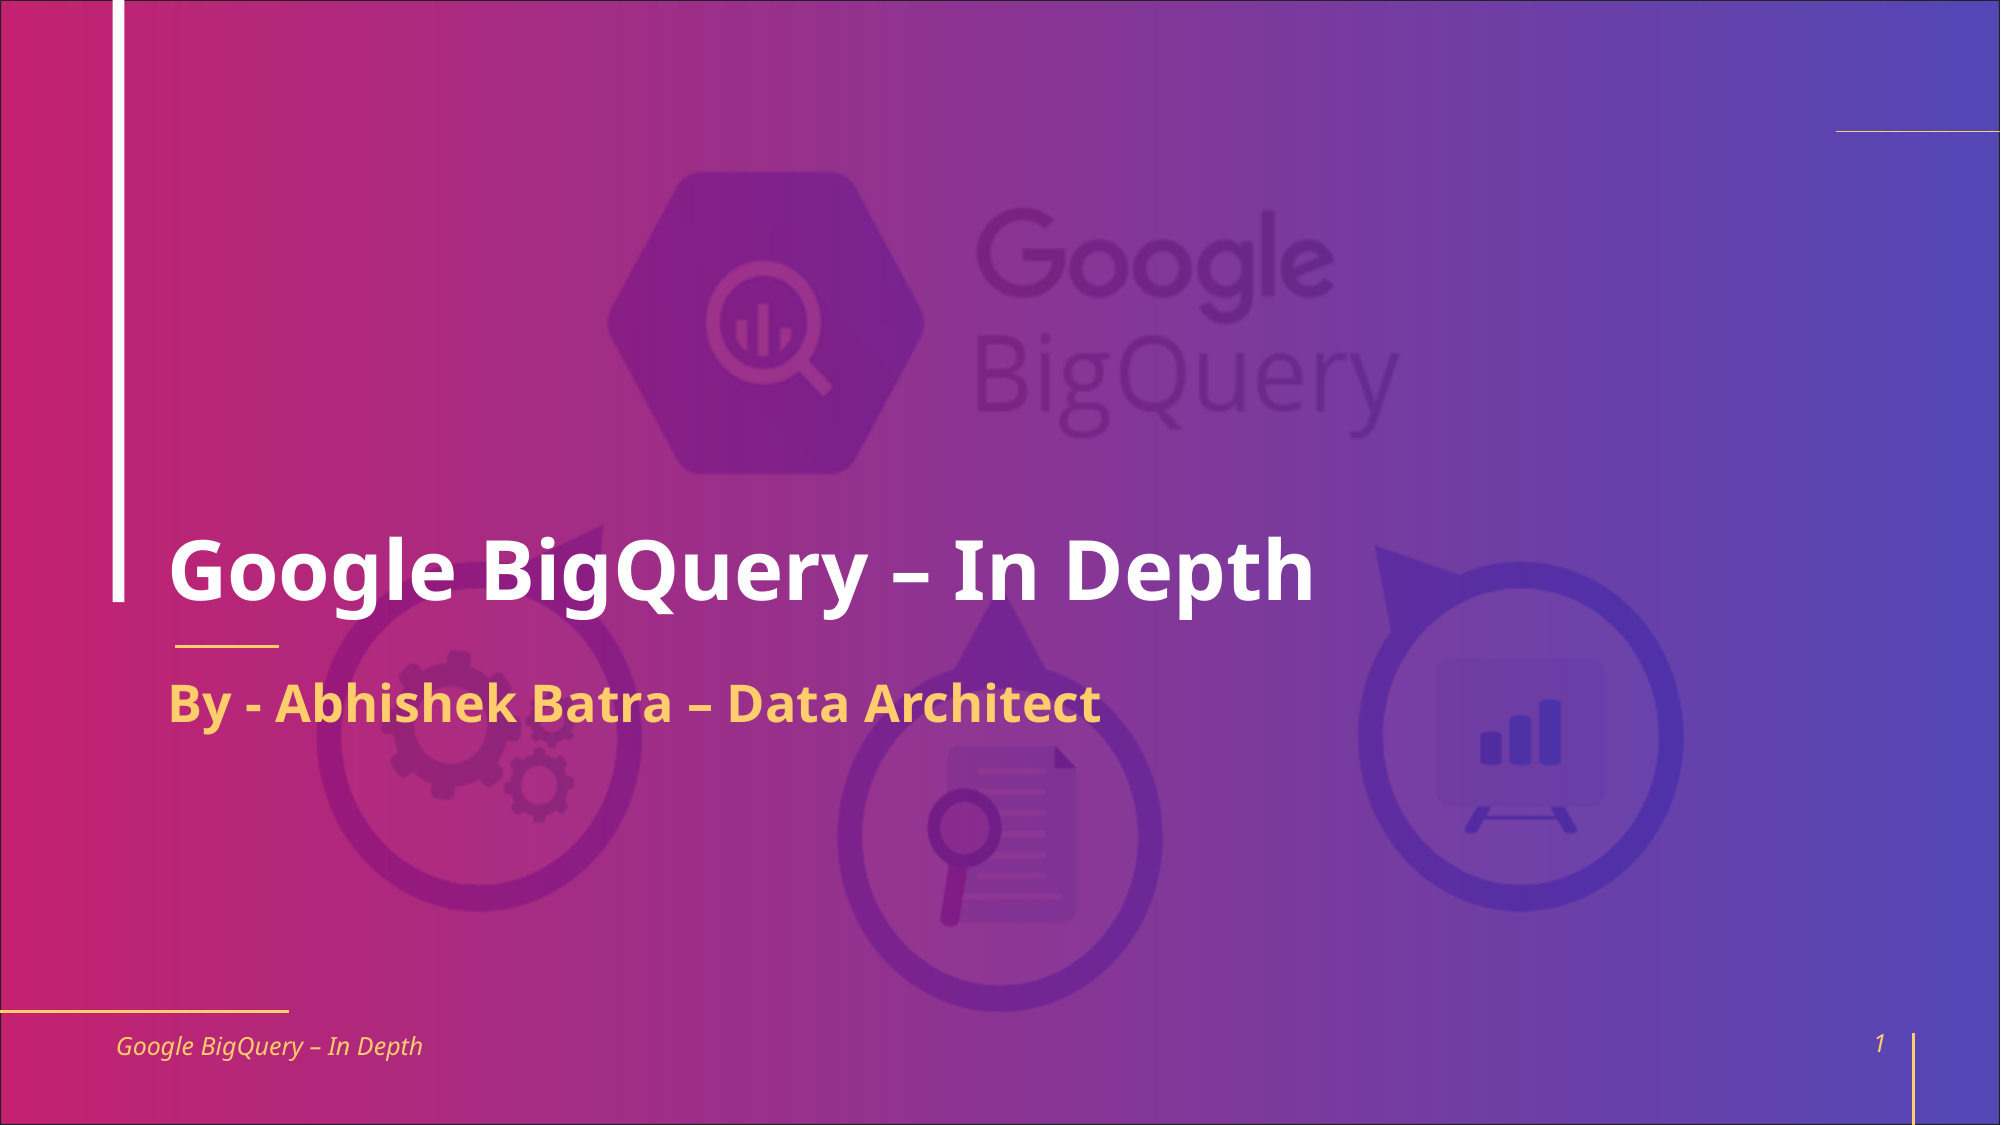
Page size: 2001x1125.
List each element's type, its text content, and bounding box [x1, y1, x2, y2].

list By - Abhishek Batra – Data Architect [152, 669, 1878, 797]
slide_number 1 [1451, 1015, 1902, 1075]
title Google BigQuery – In Depth [152, 380, 1878, 627]
footer Google BigQuery – In Depth [100, 1015, 636, 1075]
